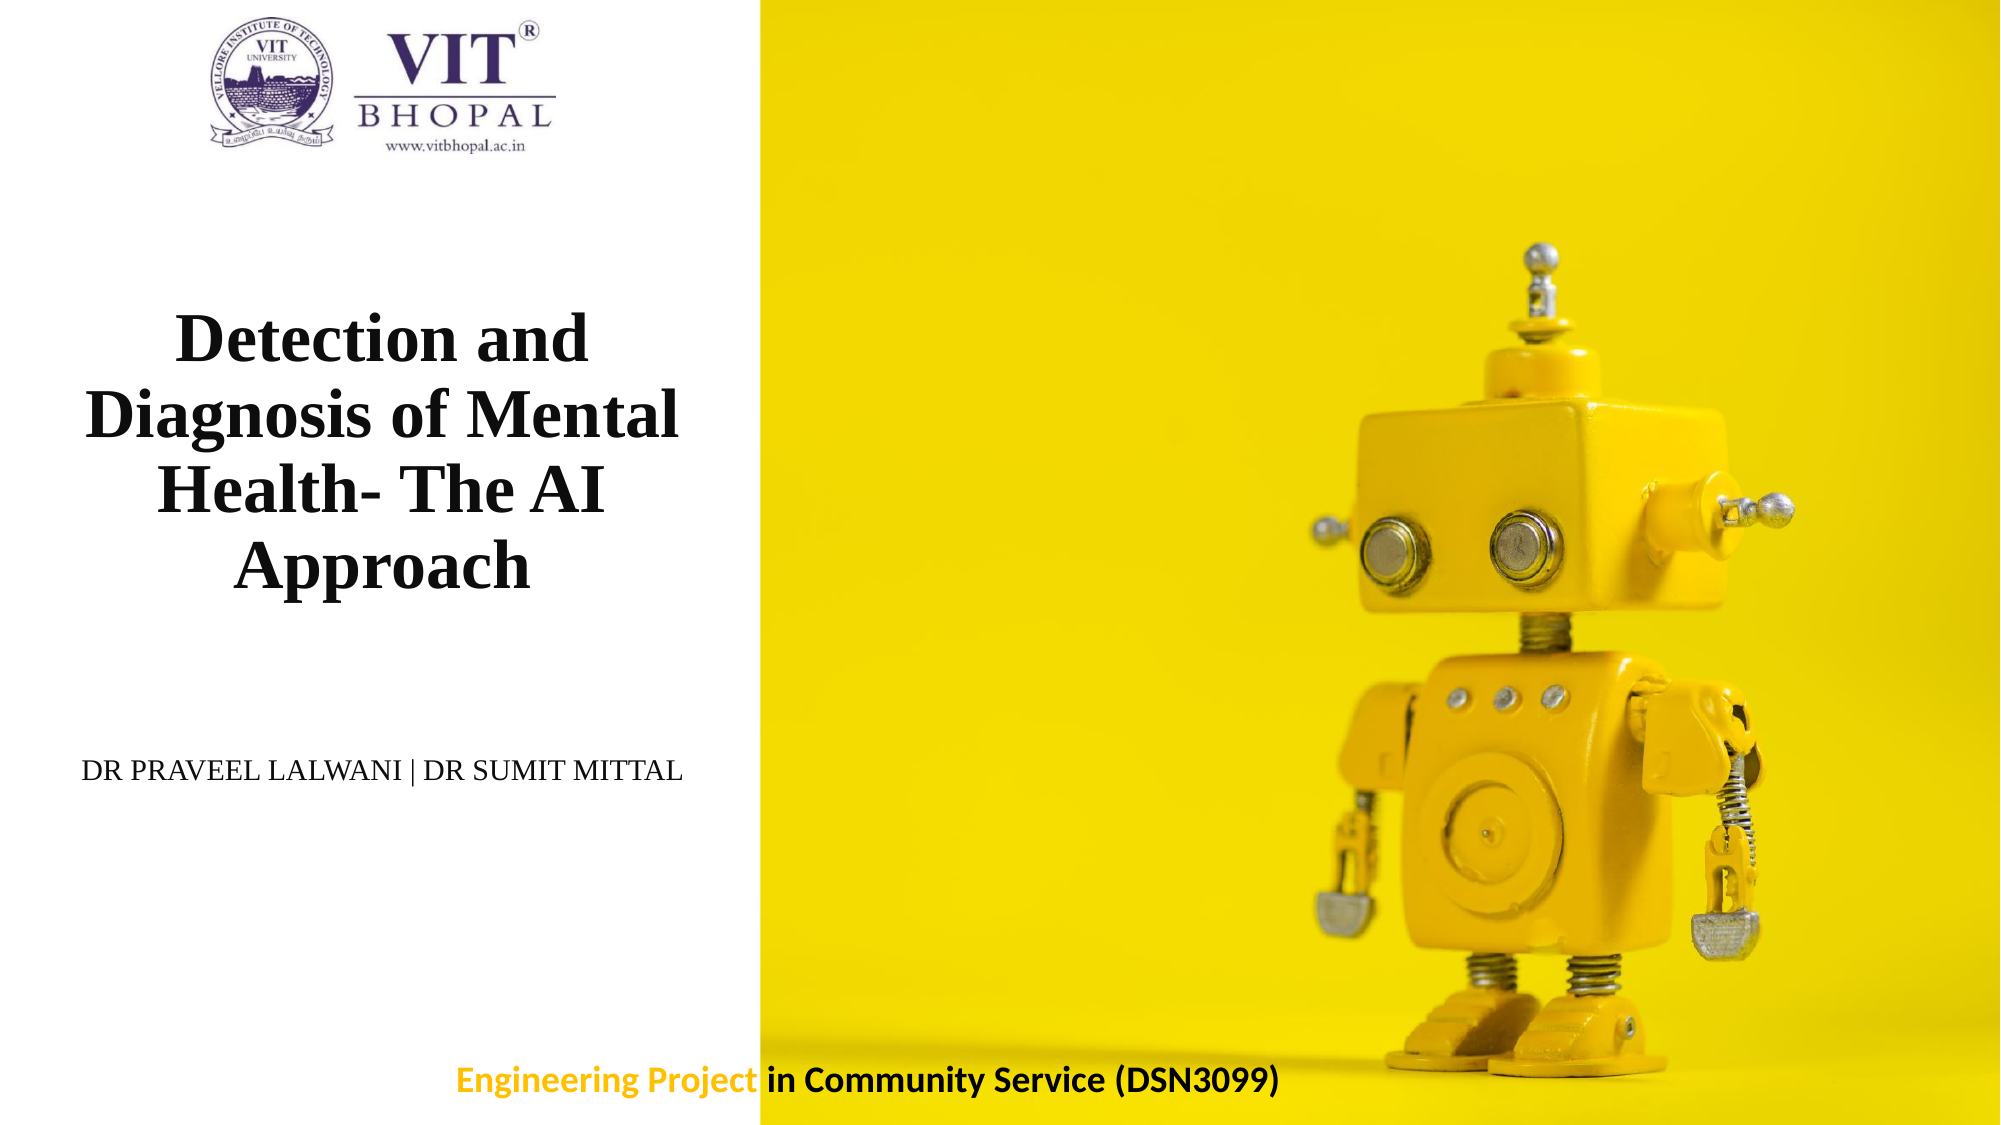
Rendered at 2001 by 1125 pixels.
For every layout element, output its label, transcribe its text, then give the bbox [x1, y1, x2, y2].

picture [760, 0, 2000, 1125]
picture [210, 17, 556, 154]
title Detection and Diagnosis of Mental Health- The AI Approach DR PRAVEEL LALWANI | DR SUMIT MITTAL [16, 293, 750, 832]
text_box Engineering Project in Community Service (DSN3099) [441, 1048, 760, 1108]
